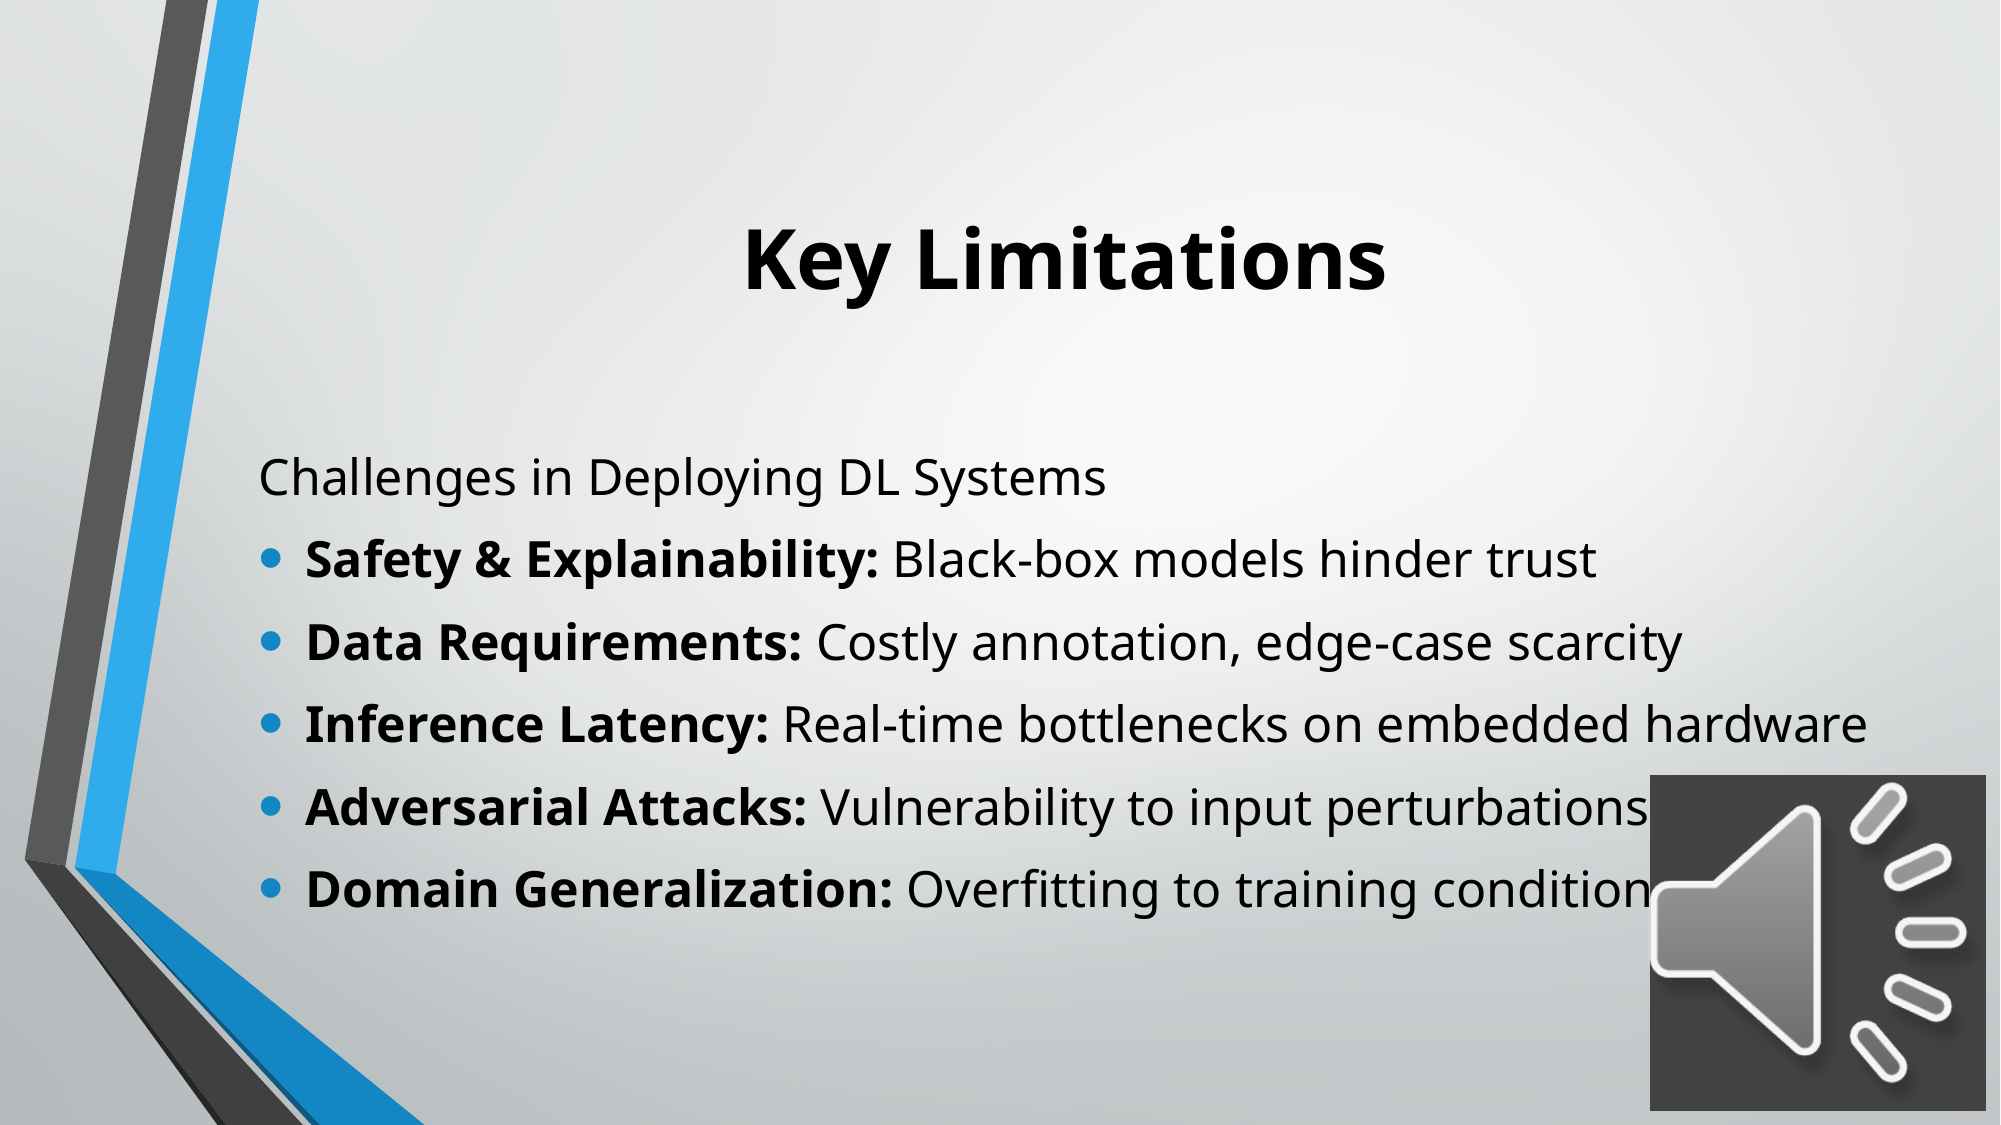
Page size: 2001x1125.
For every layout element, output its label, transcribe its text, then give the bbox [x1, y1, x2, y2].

title Key Limitations [243, 112, 1887, 400]
list Challenges in Deploying DL Systems Safety & Explainability: Black‑box models hinder trust Data Requirements: Costly annotation, edge‑case scarcity Inference Latency: Real‑time bottlenecks on embedded hardware Adversarial Attacks: Vulnerability to input perturbations Domain Generalization: Overfitting to training conditions [243, 437, 1887, 950]
picture [1648, 773, 1987, 1112]
